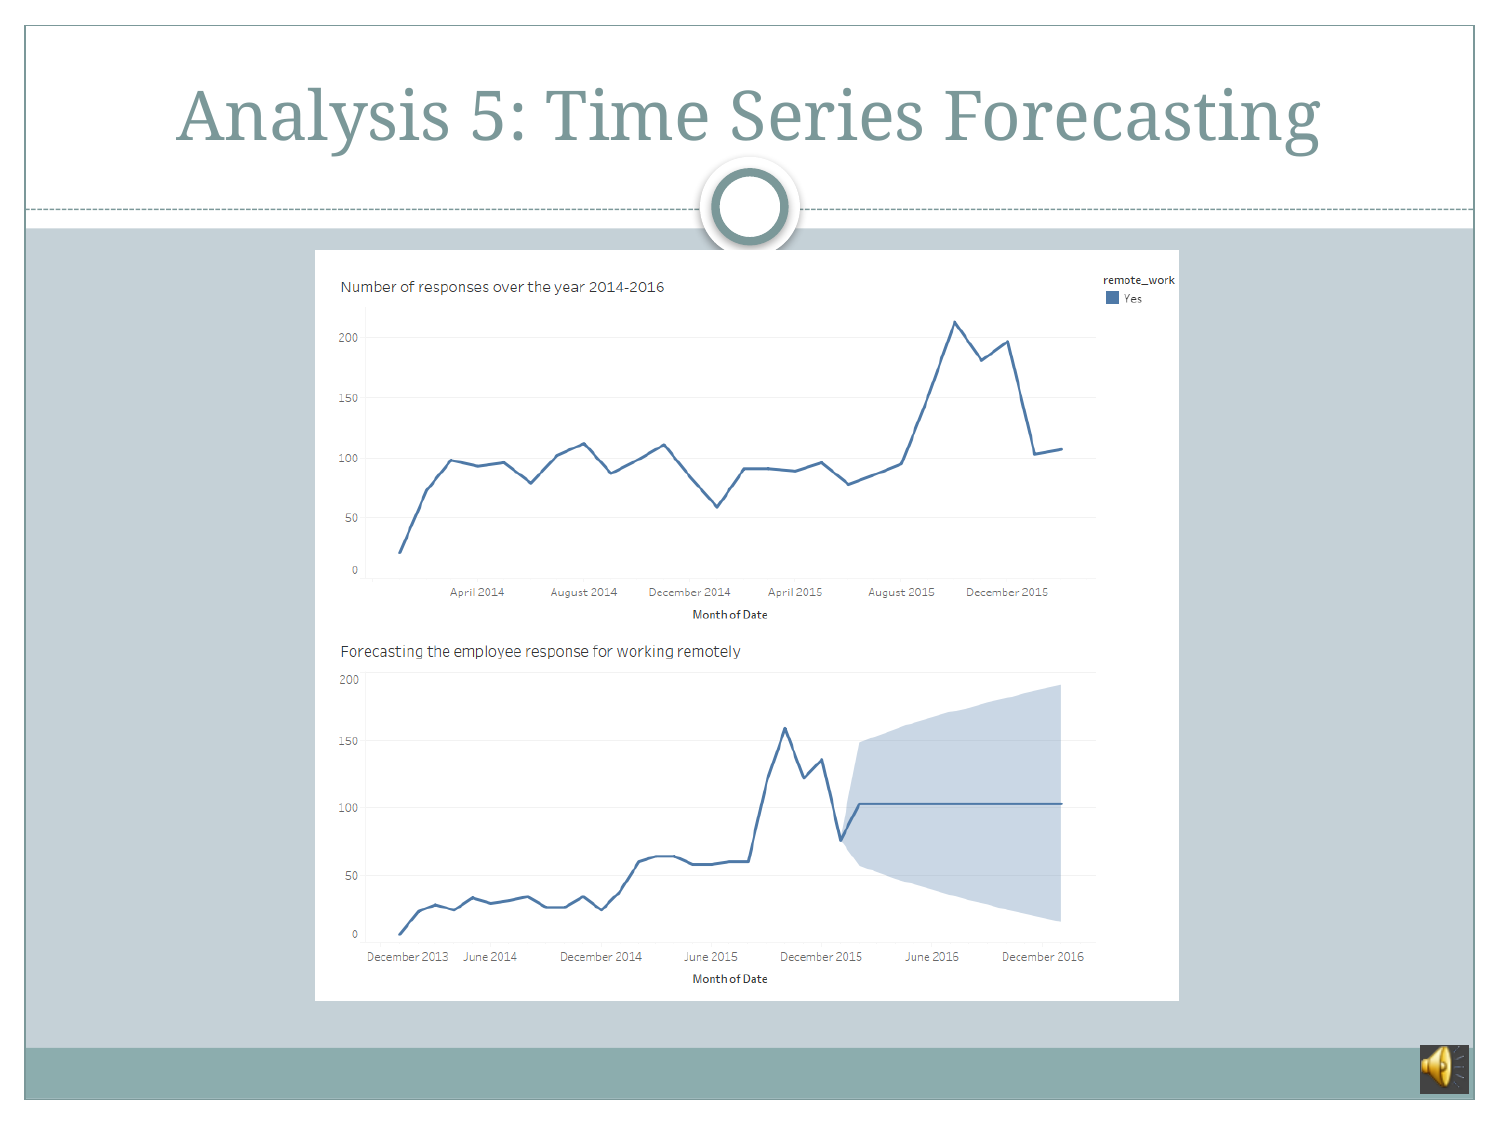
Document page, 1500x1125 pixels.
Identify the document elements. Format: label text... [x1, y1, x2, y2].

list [315, 250, 1179, 1001]
title Analysis 5: Time Series Forecasting [49, 37, 1450, 162]
picture [1419, 1044, 1470, 1095]
